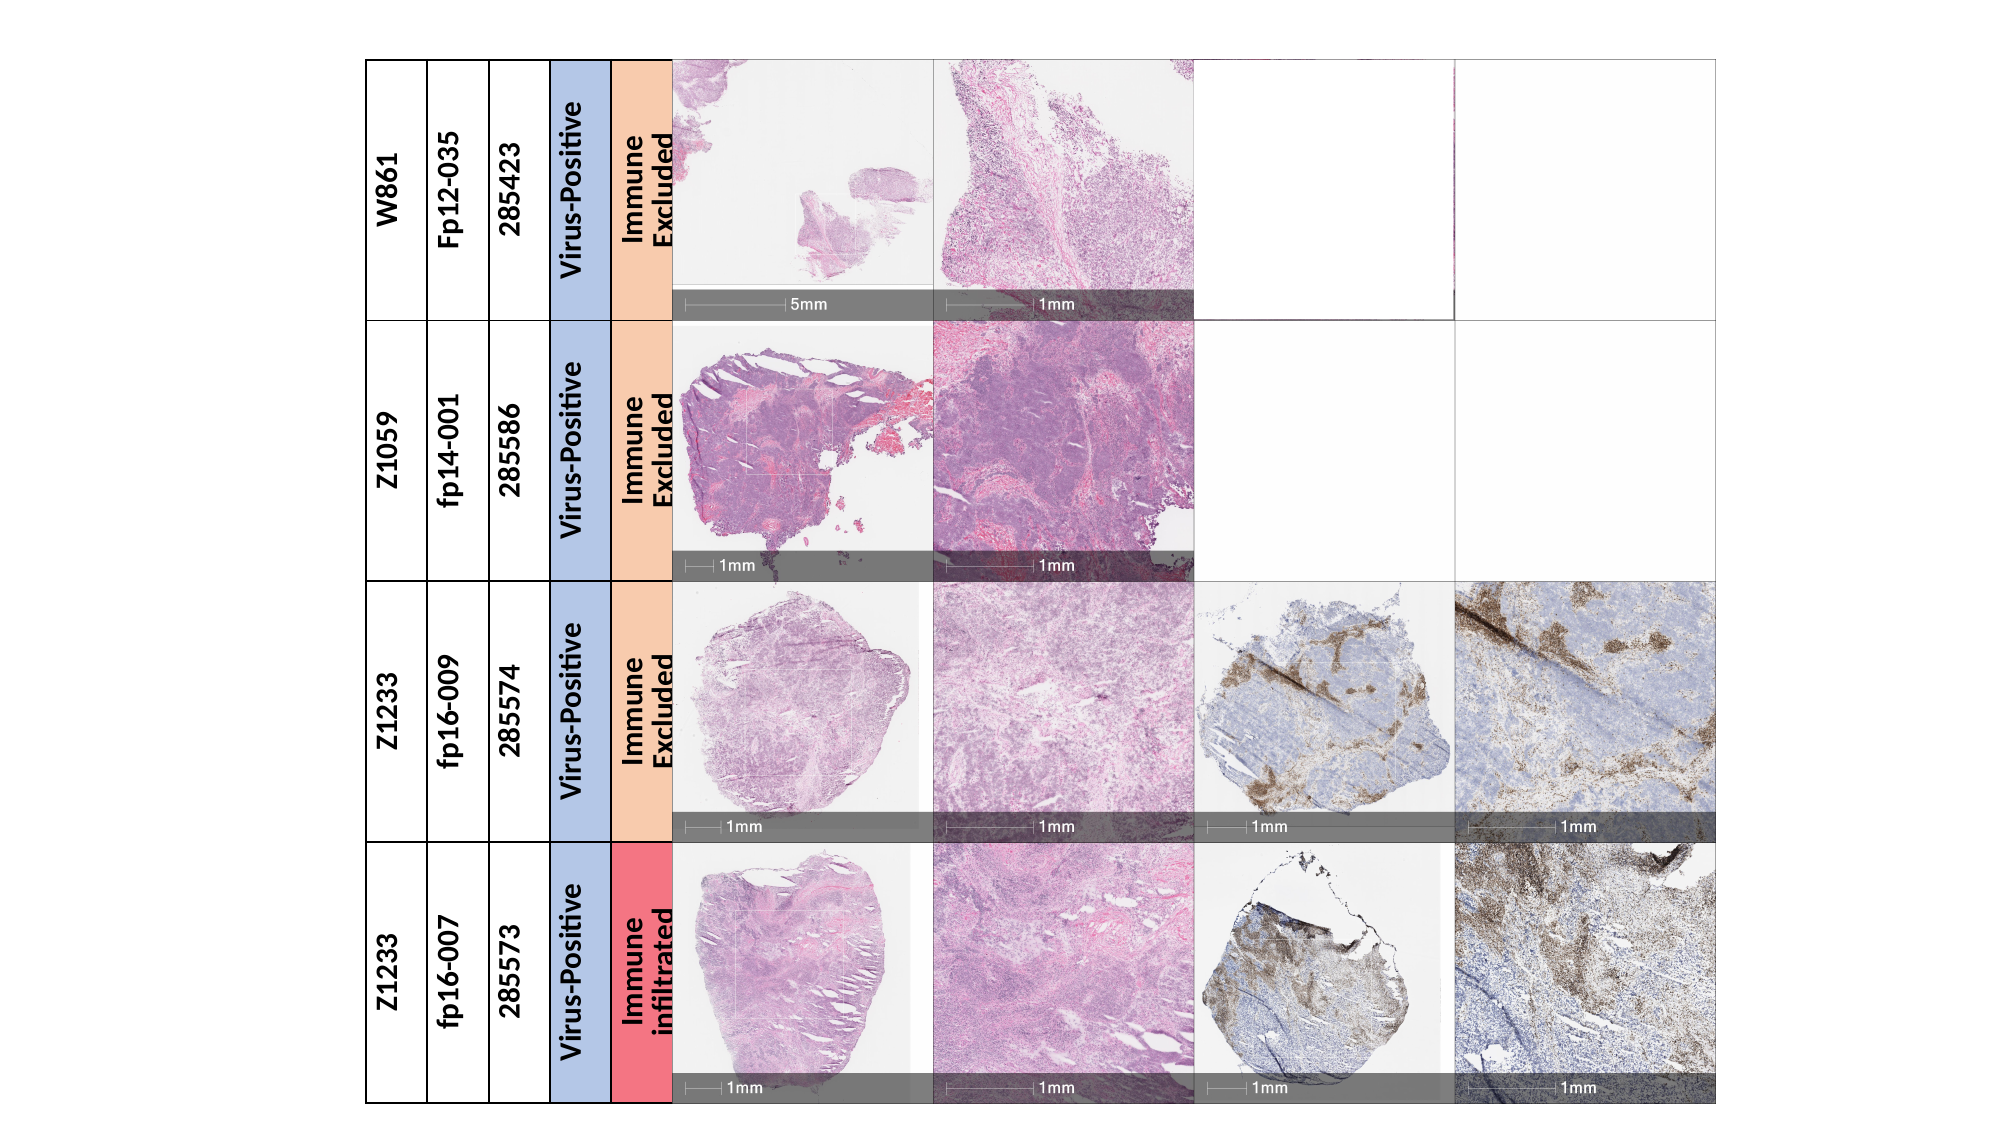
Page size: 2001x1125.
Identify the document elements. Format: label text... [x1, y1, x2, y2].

table_cell Immune Excluded [612, 321, 672, 580]
table_cell 285586 [490, 321, 549, 580]
table_header Immune Excluded [612, 61, 672, 320]
table_header W861 [367, 61, 426, 320]
table_header Virus-Positive [551, 61, 610, 320]
table_cell Immune Excluded [612, 582, 672, 841]
table_cell Immune infiltrated [612, 843, 672, 1102]
table_header Fp12-035 [428, 61, 488, 320]
table_cell 285574 [490, 582, 549, 841]
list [672, 59, 1716, 1104]
table_cell Virus-Positive [551, 843, 610, 1102]
table_header 285423 [490, 61, 549, 320]
table_cell Virus-Positive [551, 321, 610, 580]
table_cell Z1233 [367, 582, 426, 841]
table_cell fp16-007 [428, 843, 488, 1102]
table_cell Virus-Positive [551, 582, 610, 841]
table_cell fp16-009 [428, 582, 488, 841]
table_cell fp14-001 [428, 321, 488, 580]
table_cell 285573 [490, 843, 549, 1102]
table_cell Z1059 [367, 321, 426, 580]
table_cell Z1233 [367, 843, 426, 1102]
